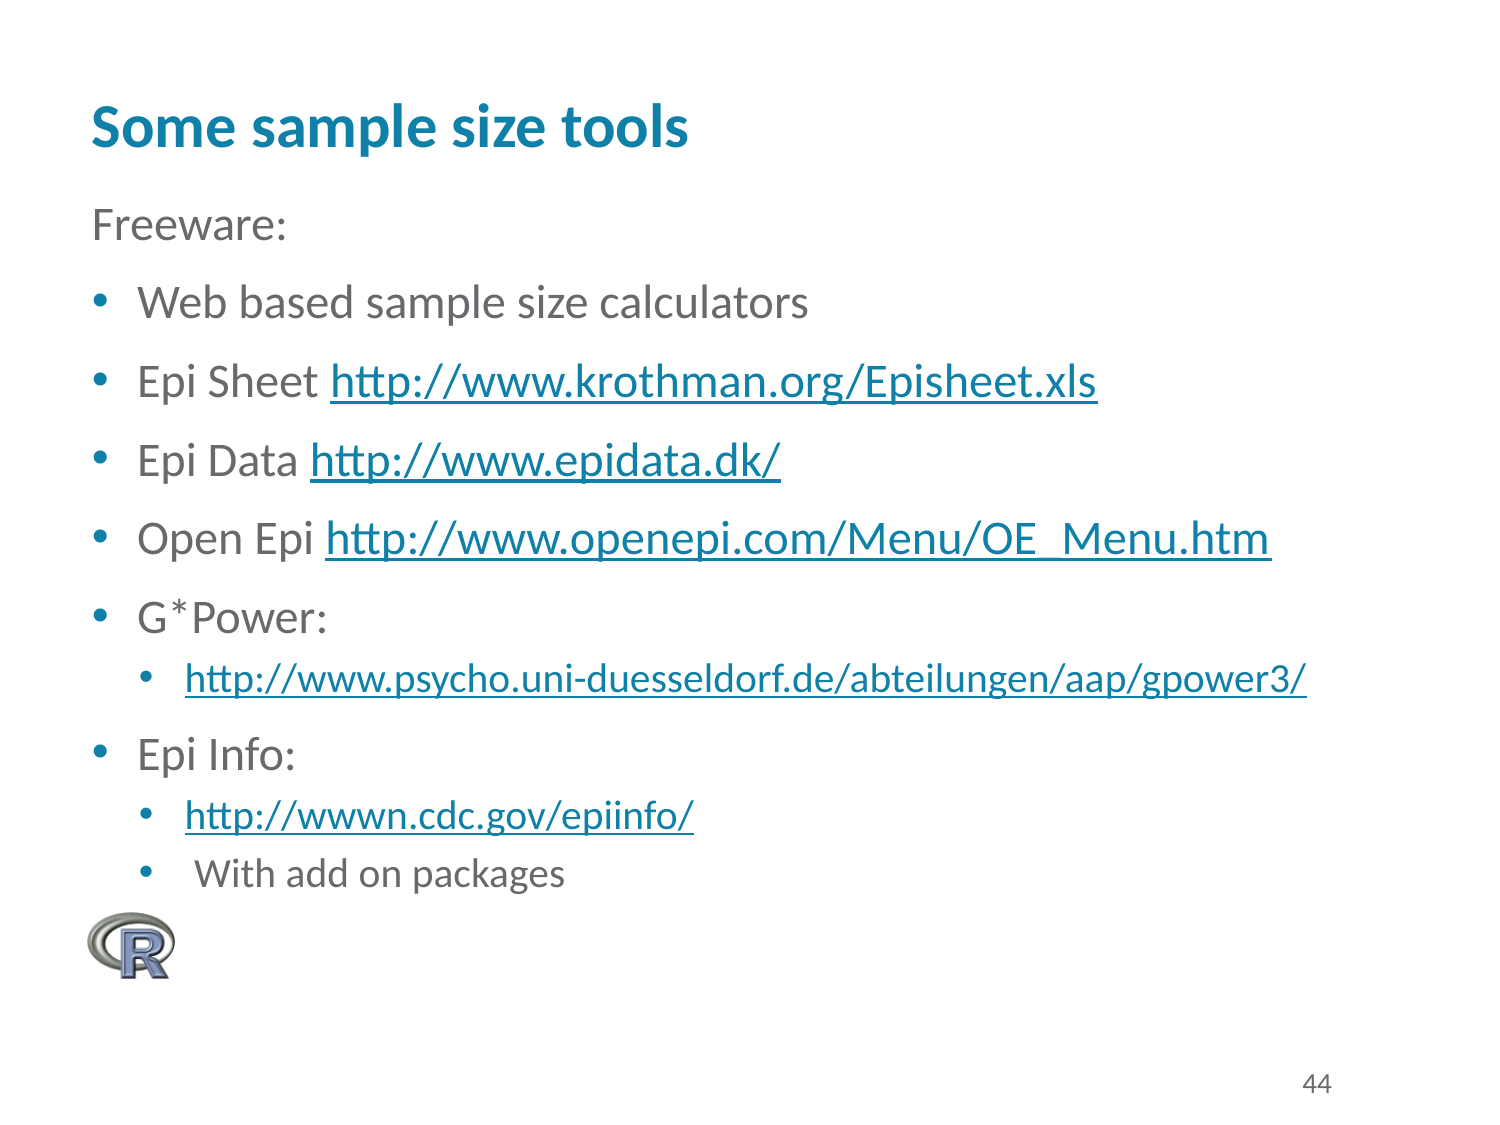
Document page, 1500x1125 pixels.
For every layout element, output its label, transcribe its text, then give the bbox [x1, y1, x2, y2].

title Some sample size tools [76, 66, 1427, 179]
list Freeware: Web based sample size calculators Epi Sheet http://www.krothman.org/Episheet.xls Epi Data http://www.epidata.dk/ Open Epi http://www.openepi.com/Menu/OE_Menu.htm G*Power: http://www.psycho.uni-duesseldorf.de/abteilungen/aap/gpower3/ Epi Info: http://wwwn.cdc.gov/epiinfo/ With add on packages [76, 184, 1427, 910]
picture [86, 912, 175, 979]
slide_number 44 [1287, 1057, 1425, 1096]
